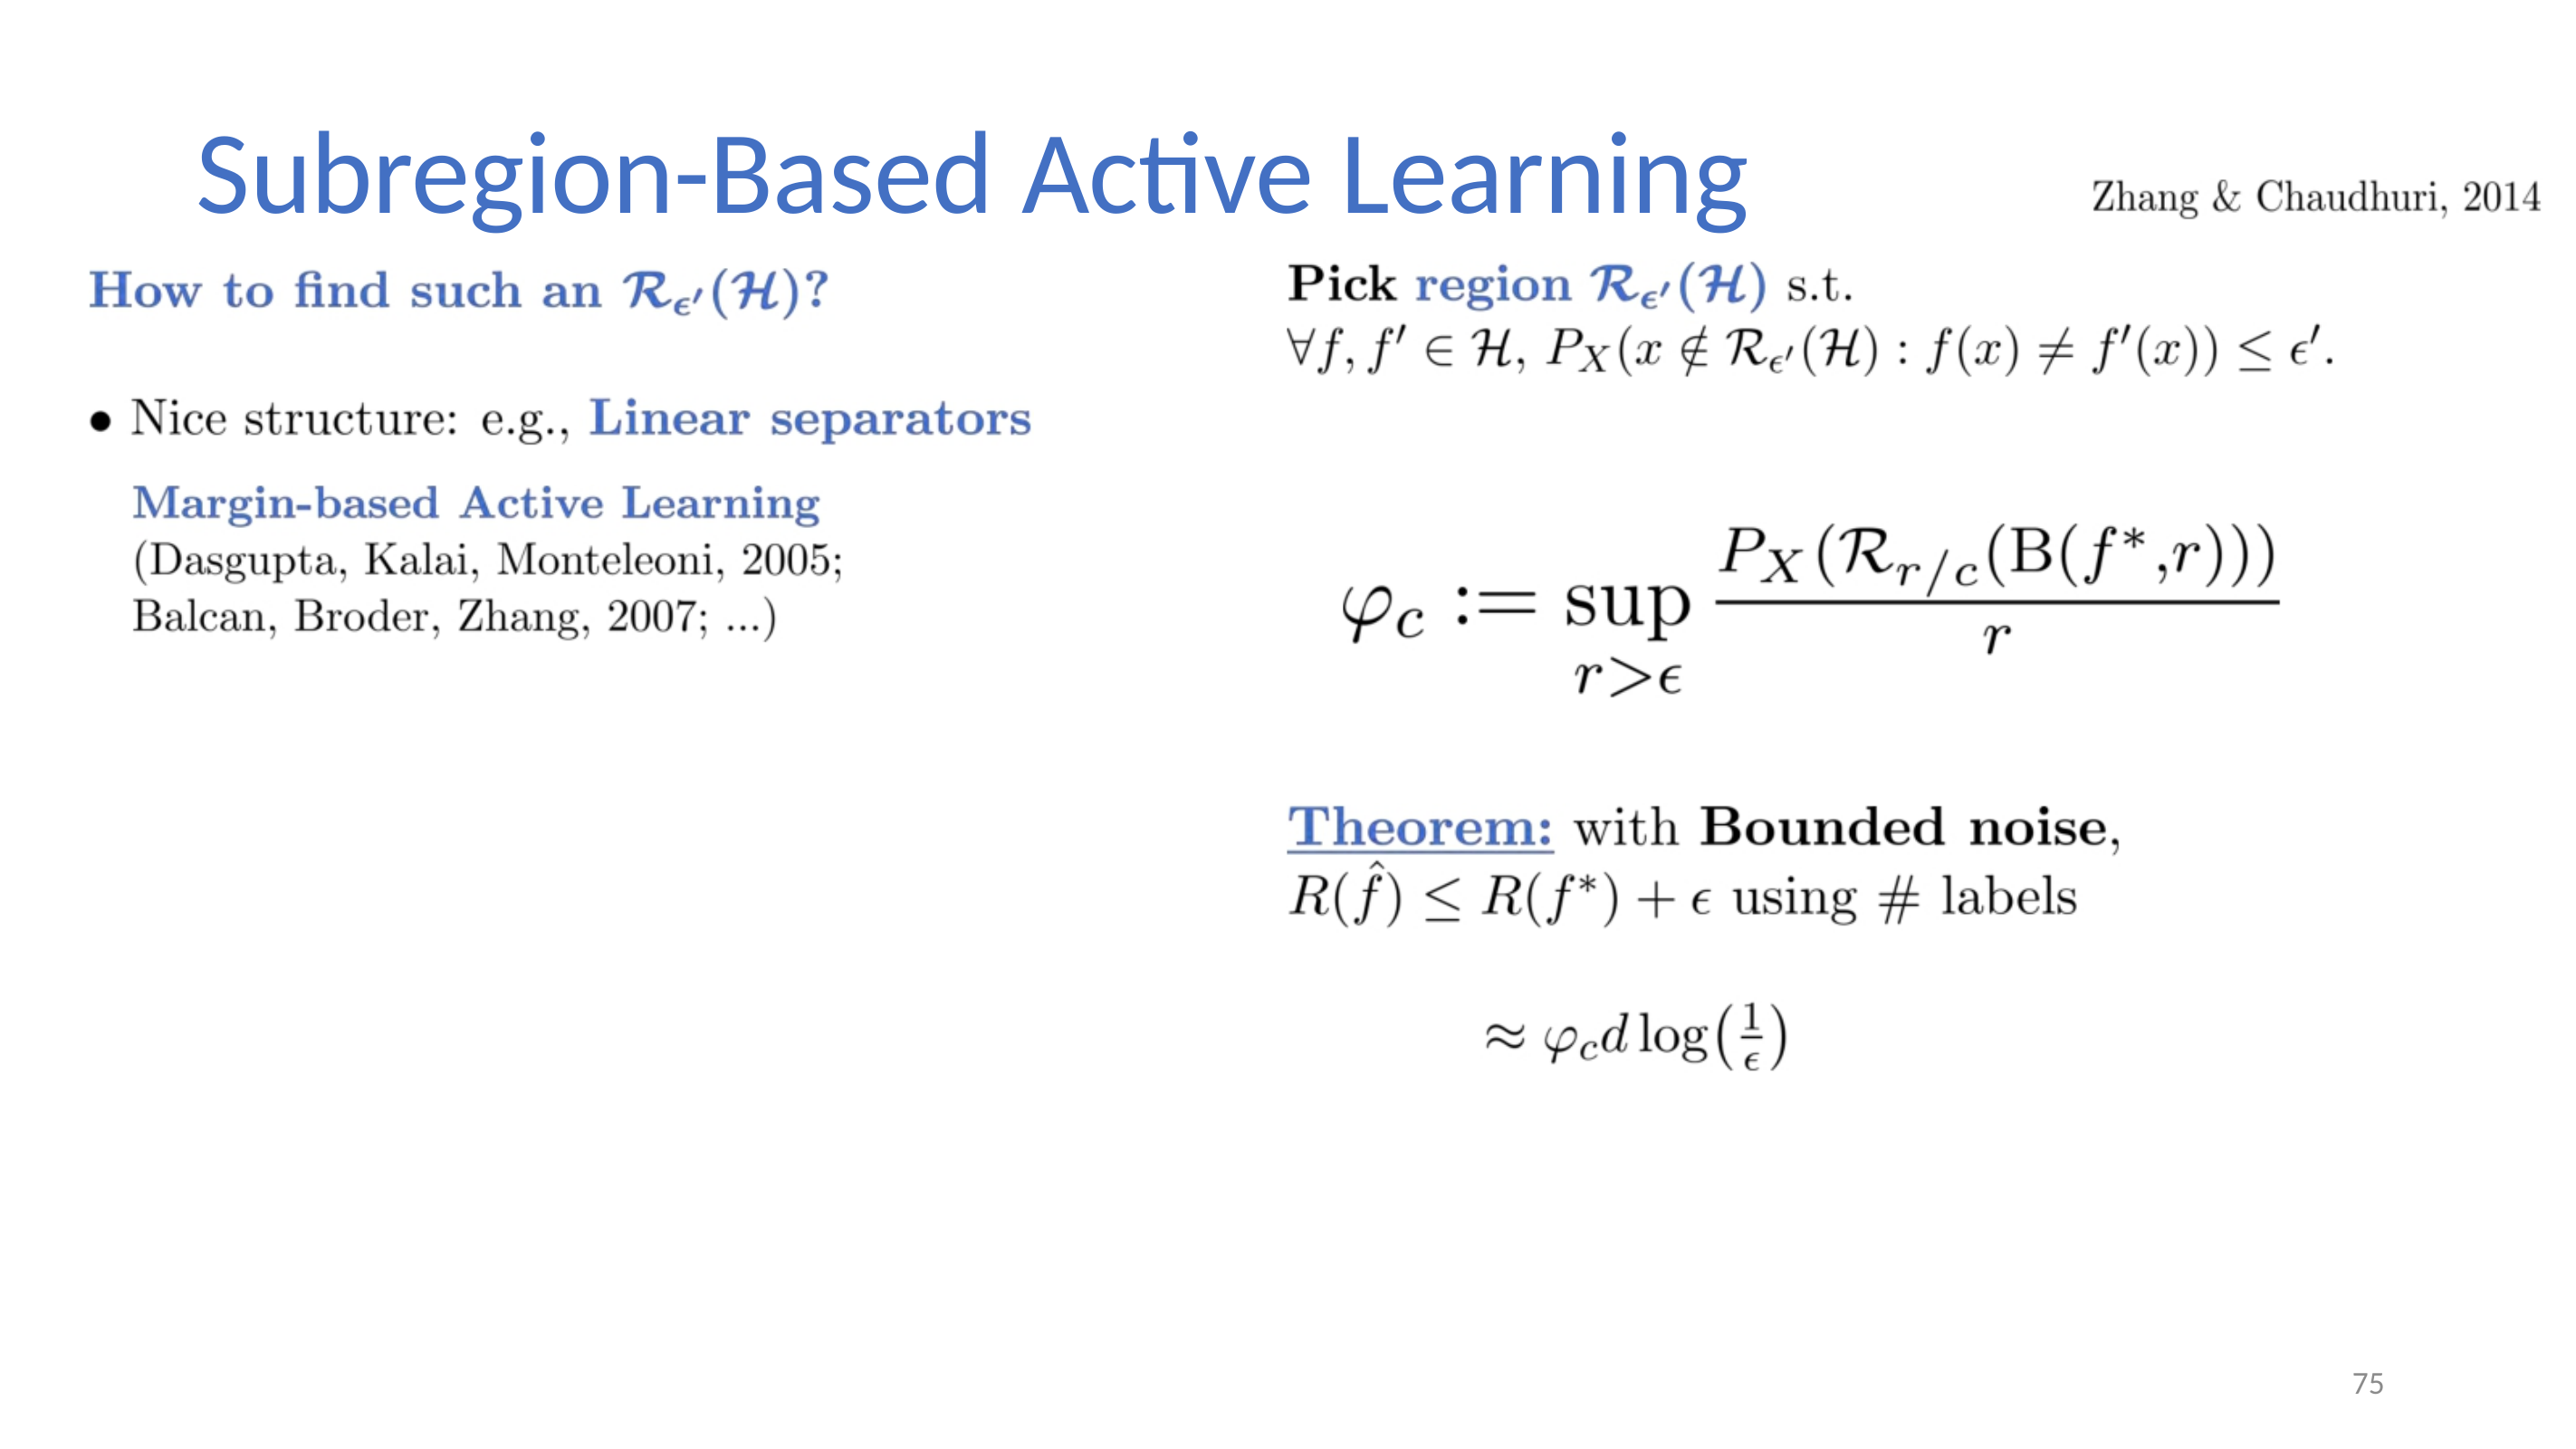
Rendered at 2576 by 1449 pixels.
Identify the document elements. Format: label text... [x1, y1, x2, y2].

picture [2091, 178, 2542, 221]
picture [1286, 803, 2121, 1074]
picture [86, 267, 1034, 446]
text_box Subregion-Based Active Learning [196, 95, 1776, 237]
picture [1286, 259, 2334, 379]
picture [129, 485, 844, 644]
slide_number 75 [1818, 1342, 2399, 1421]
picture [1342, 521, 2282, 699]
